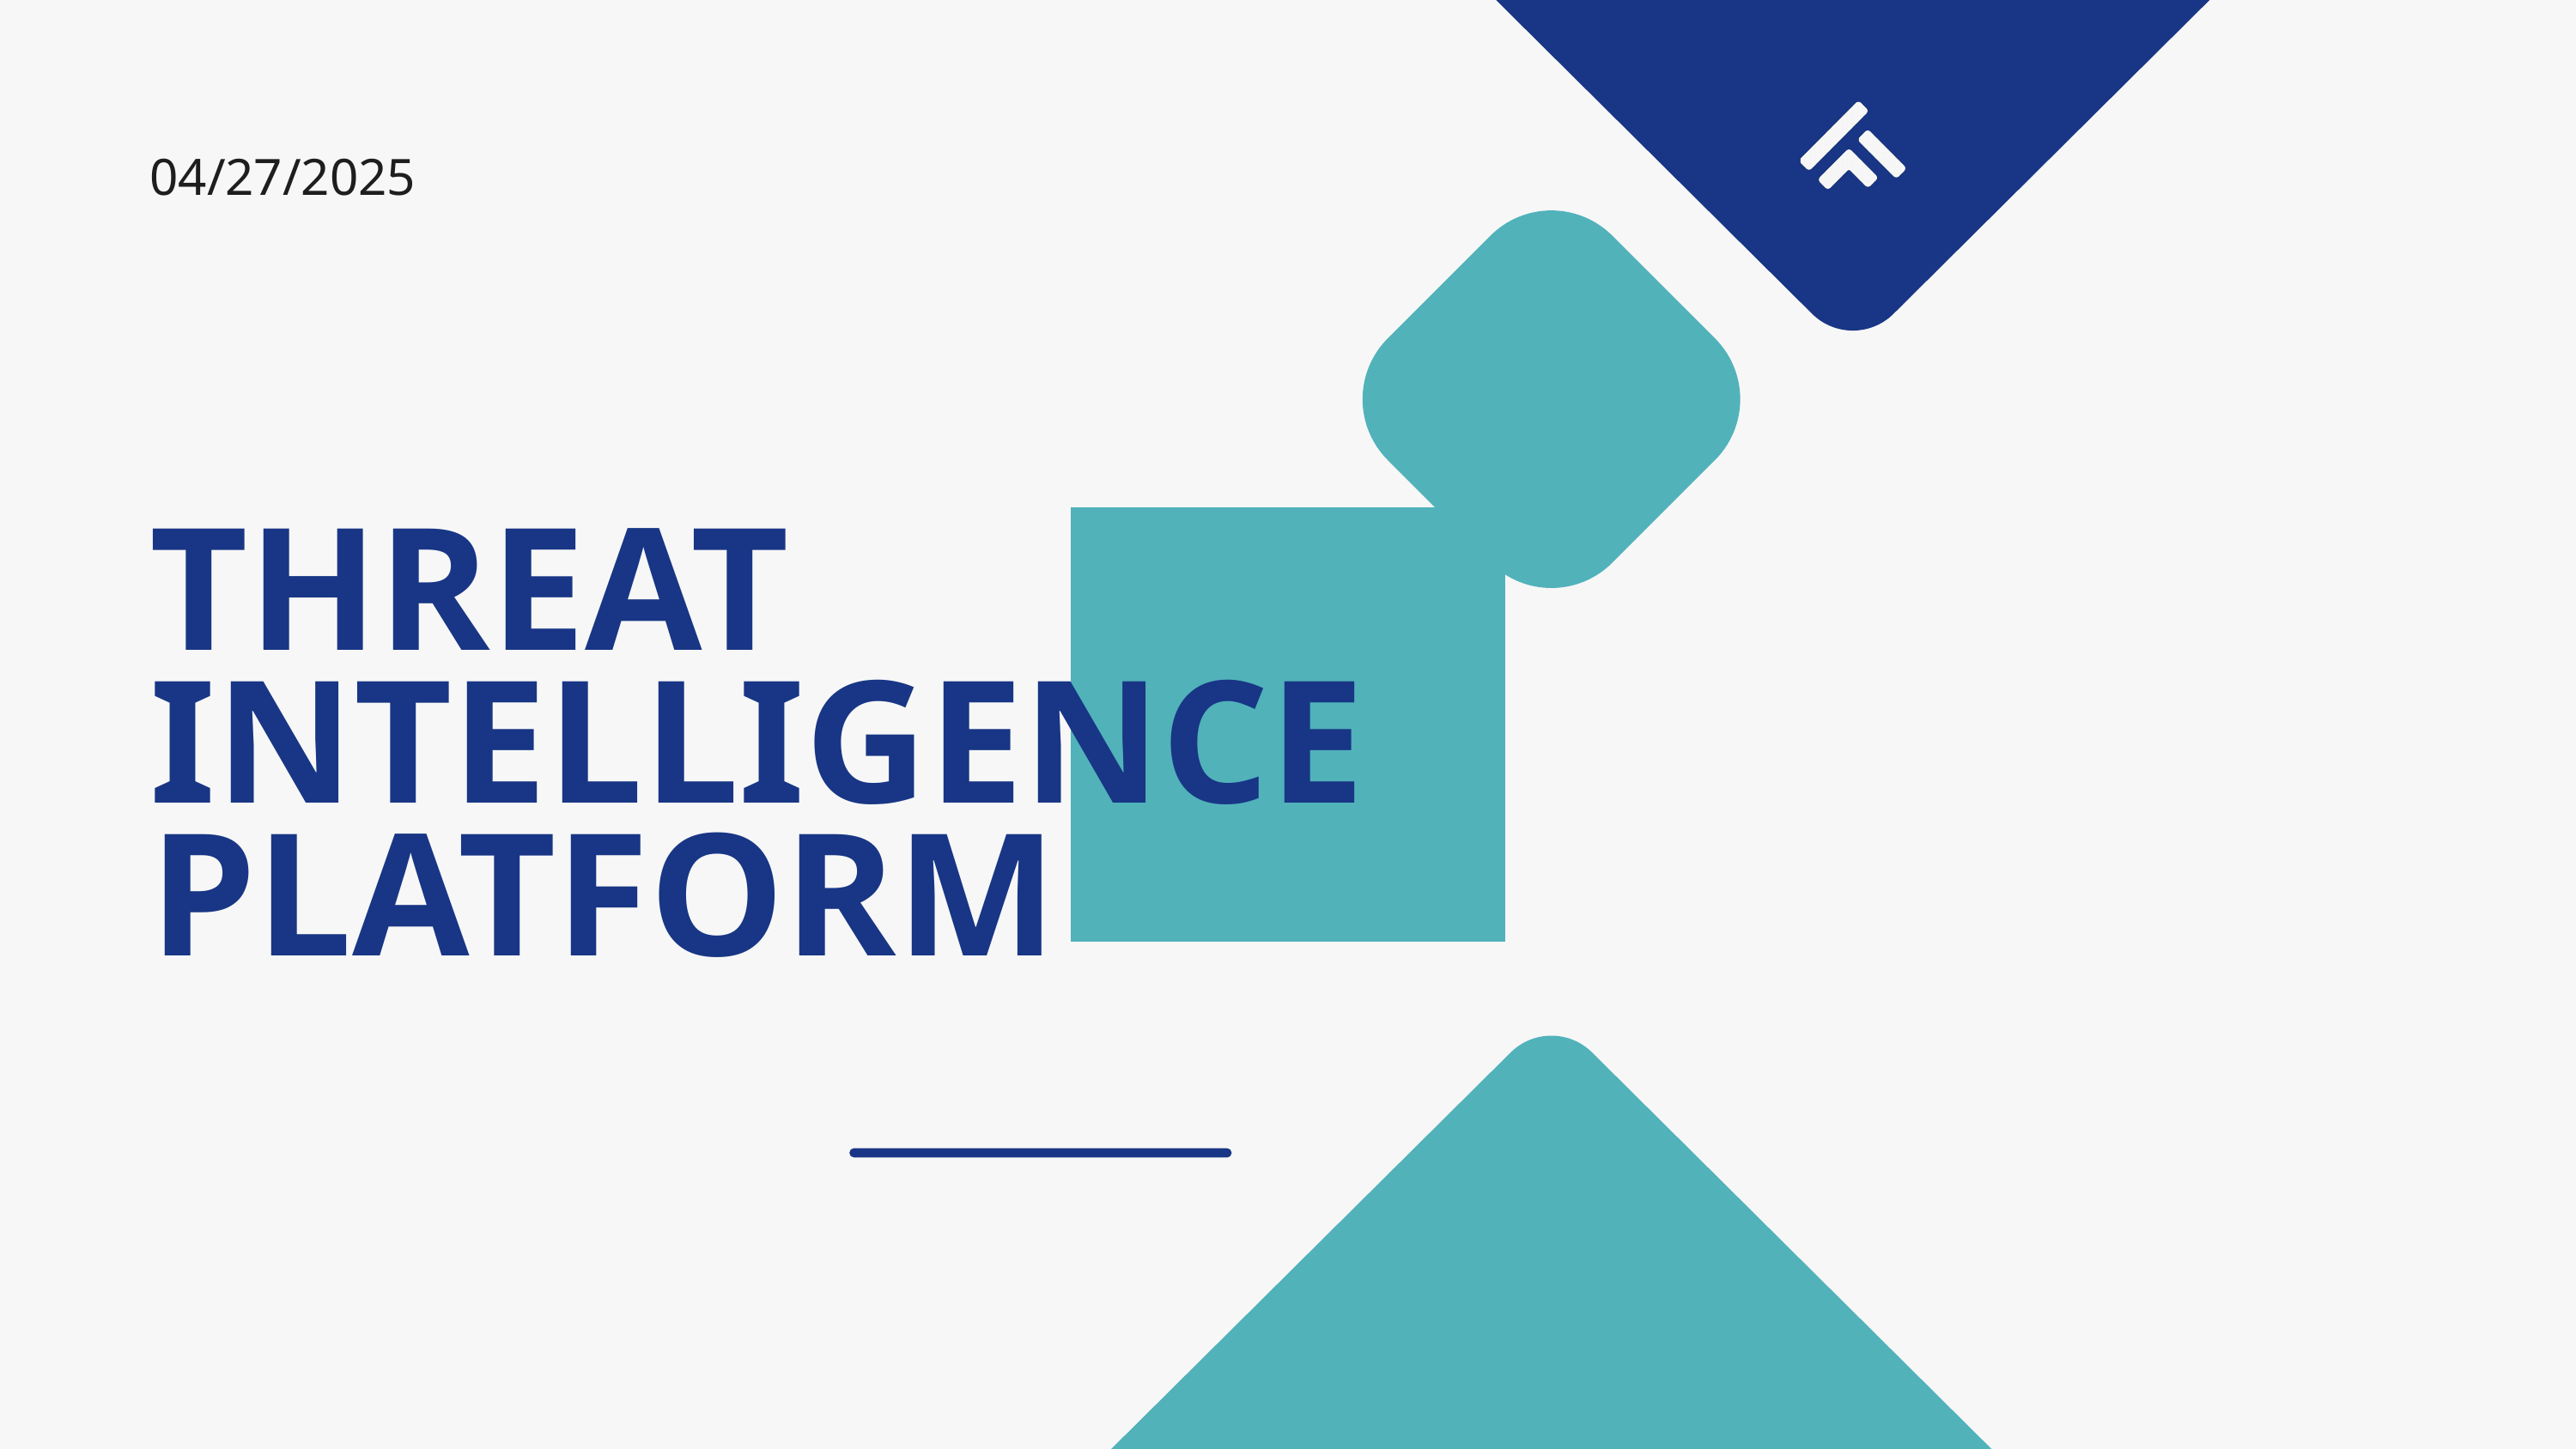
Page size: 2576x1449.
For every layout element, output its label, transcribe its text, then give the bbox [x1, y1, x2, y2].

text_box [1070, 506, 1506, 943]
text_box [144, 1011, 2576, 1449]
text_box 04/27/2025 [149, 135, 523, 206]
text_box THREAT INTELLIGENCE PLATFORM [149, 530, 1407, 991]
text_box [529, 0, 2576, 355]
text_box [1392, 239, 1710, 559]
